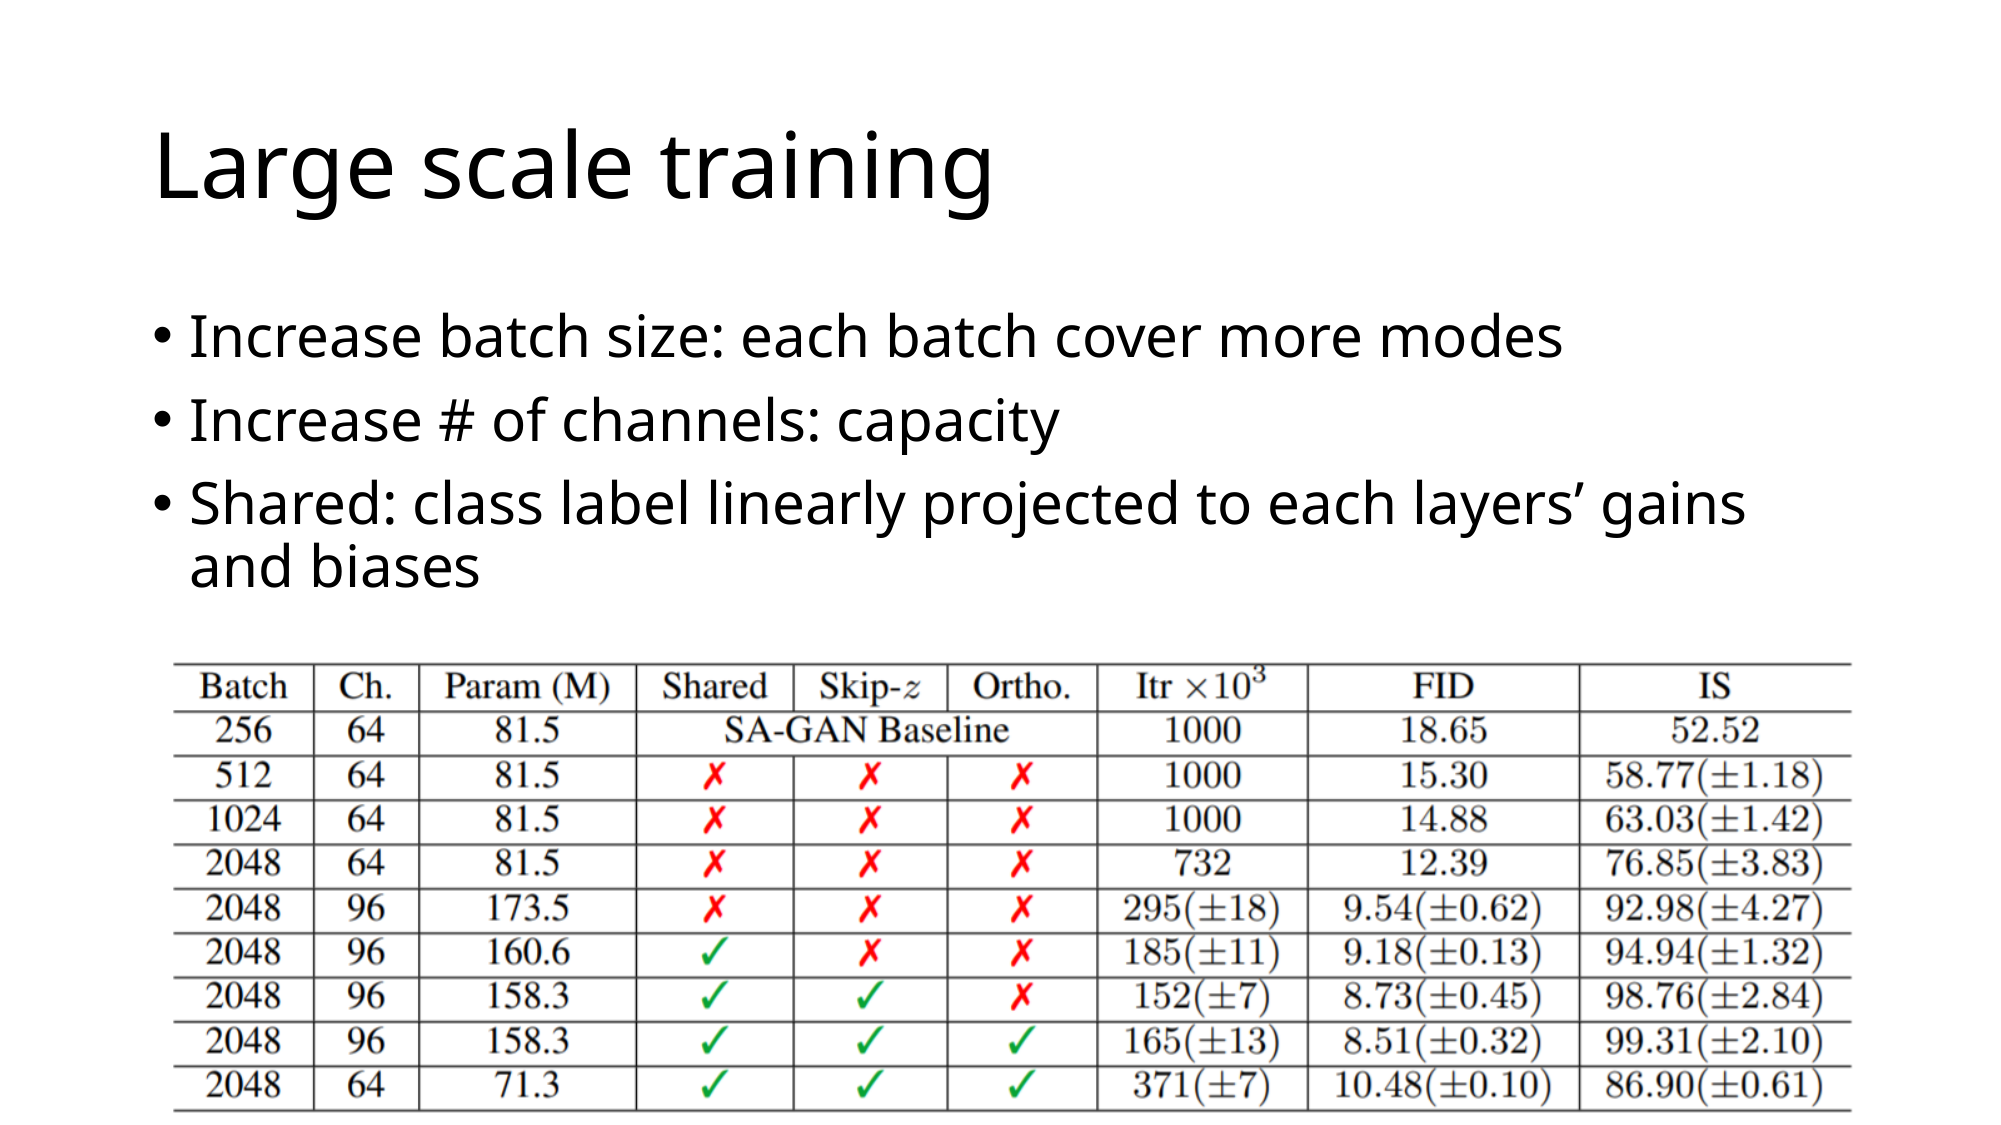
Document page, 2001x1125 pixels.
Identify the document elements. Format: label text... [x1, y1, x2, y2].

title Large scale training [137, 59, 1863, 278]
list Increase batch size: each batch cover more modes Increase # of channels: capacity Shared: class label linearly projected to each layers’ gains and biases [137, 299, 1863, 1014]
picture [167, 649, 1863, 1125]
